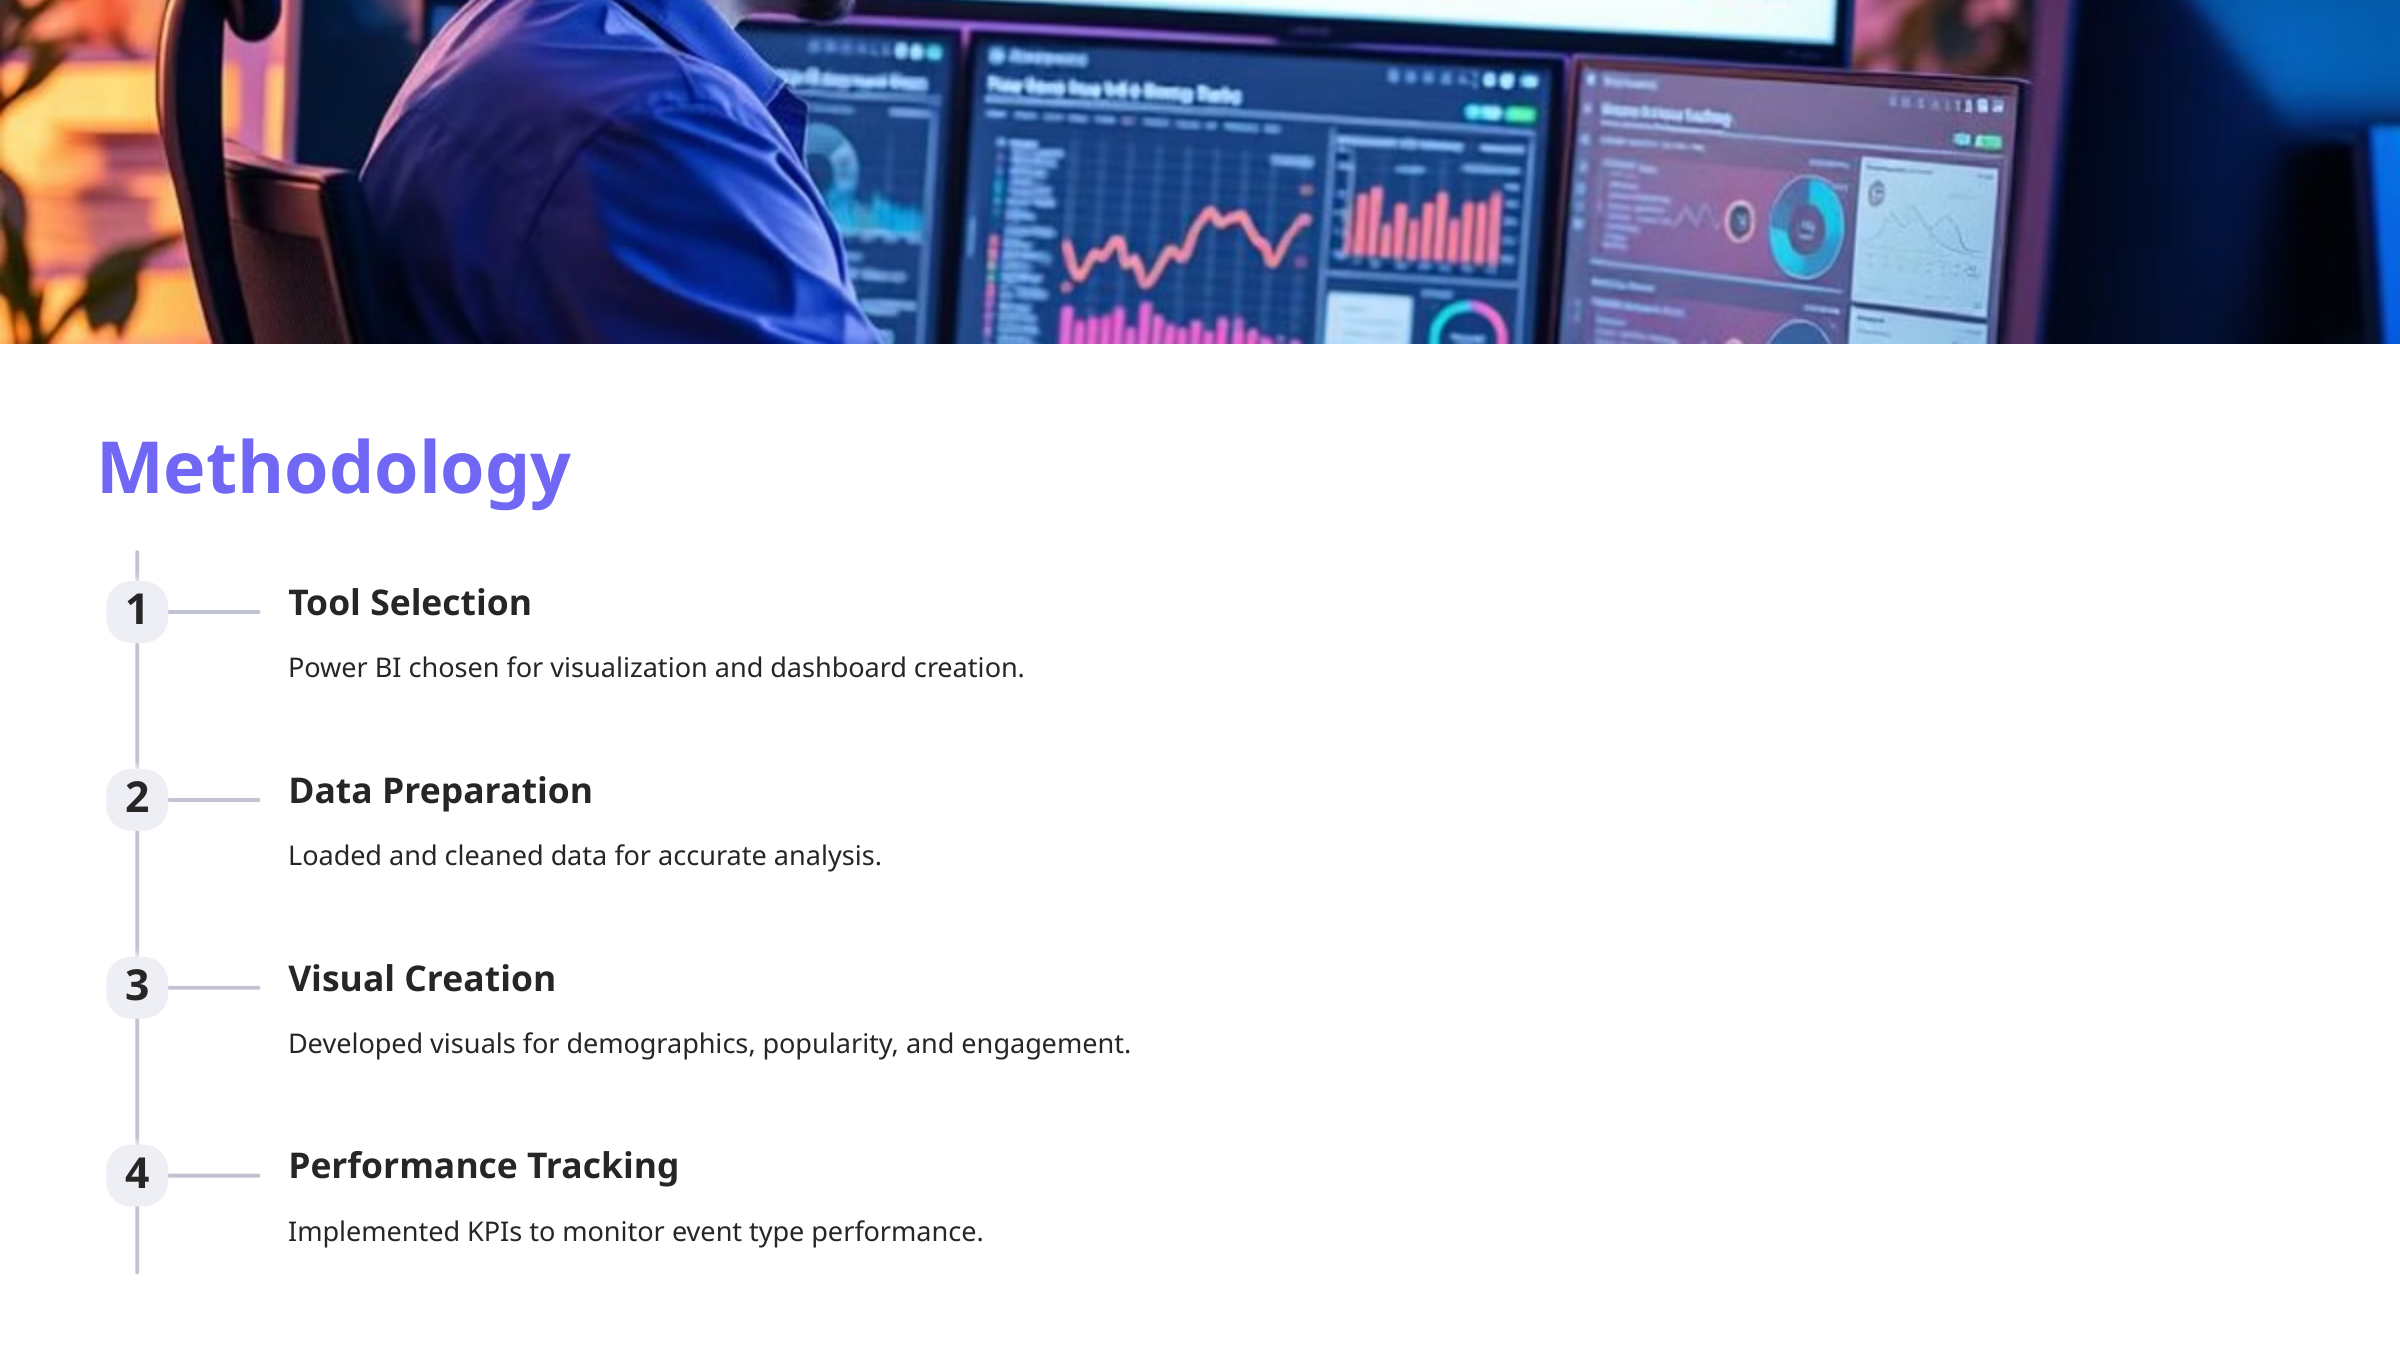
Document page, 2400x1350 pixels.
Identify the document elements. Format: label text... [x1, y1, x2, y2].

text_box [106, 1144, 169, 1207]
text_box [135, 833, 140, 948]
text_box Visual Creation [288, 953, 650, 999]
text_box Loaded and cleaned data for accurate analysis. [288, 827, 2304, 872]
text_box [172, 610, 261, 614]
text_box [135, 550, 140, 572]
text_box [135, 1209, 140, 1275]
text_box [135, 646, 140, 760]
text_box [106, 956, 169, 1019]
text_box 2 [125, 778, 150, 822]
text_box [171, 1173, 261, 1178]
text_box [106, 769, 169, 831]
text_box [135, 1022, 140, 1136]
text_box Power BI chosen for visualization and dashboard creation. [288, 639, 2304, 684]
text_box Tool Selection [288, 577, 650, 623]
text_box 1 [129, 590, 145, 634]
text_box Performance Tracking [288, 1141, 650, 1187]
text_box Methodology [96, 418, 819, 510]
text_box Developed visuals for demographics, popularity, and engagement. [288, 1015, 2304, 1059]
text_box [106, 581, 169, 643]
text_box [172, 985, 261, 990]
text_box [171, 798, 261, 802]
text_box 3 [125, 966, 149, 1010]
text_box Implemented KPIs to monitor event type performance. [288, 1202, 2304, 1247]
text_box 4 [124, 1153, 151, 1198]
text_box Data Preparation [288, 765, 650, 811]
picture [0, 0, 2400, 344]
